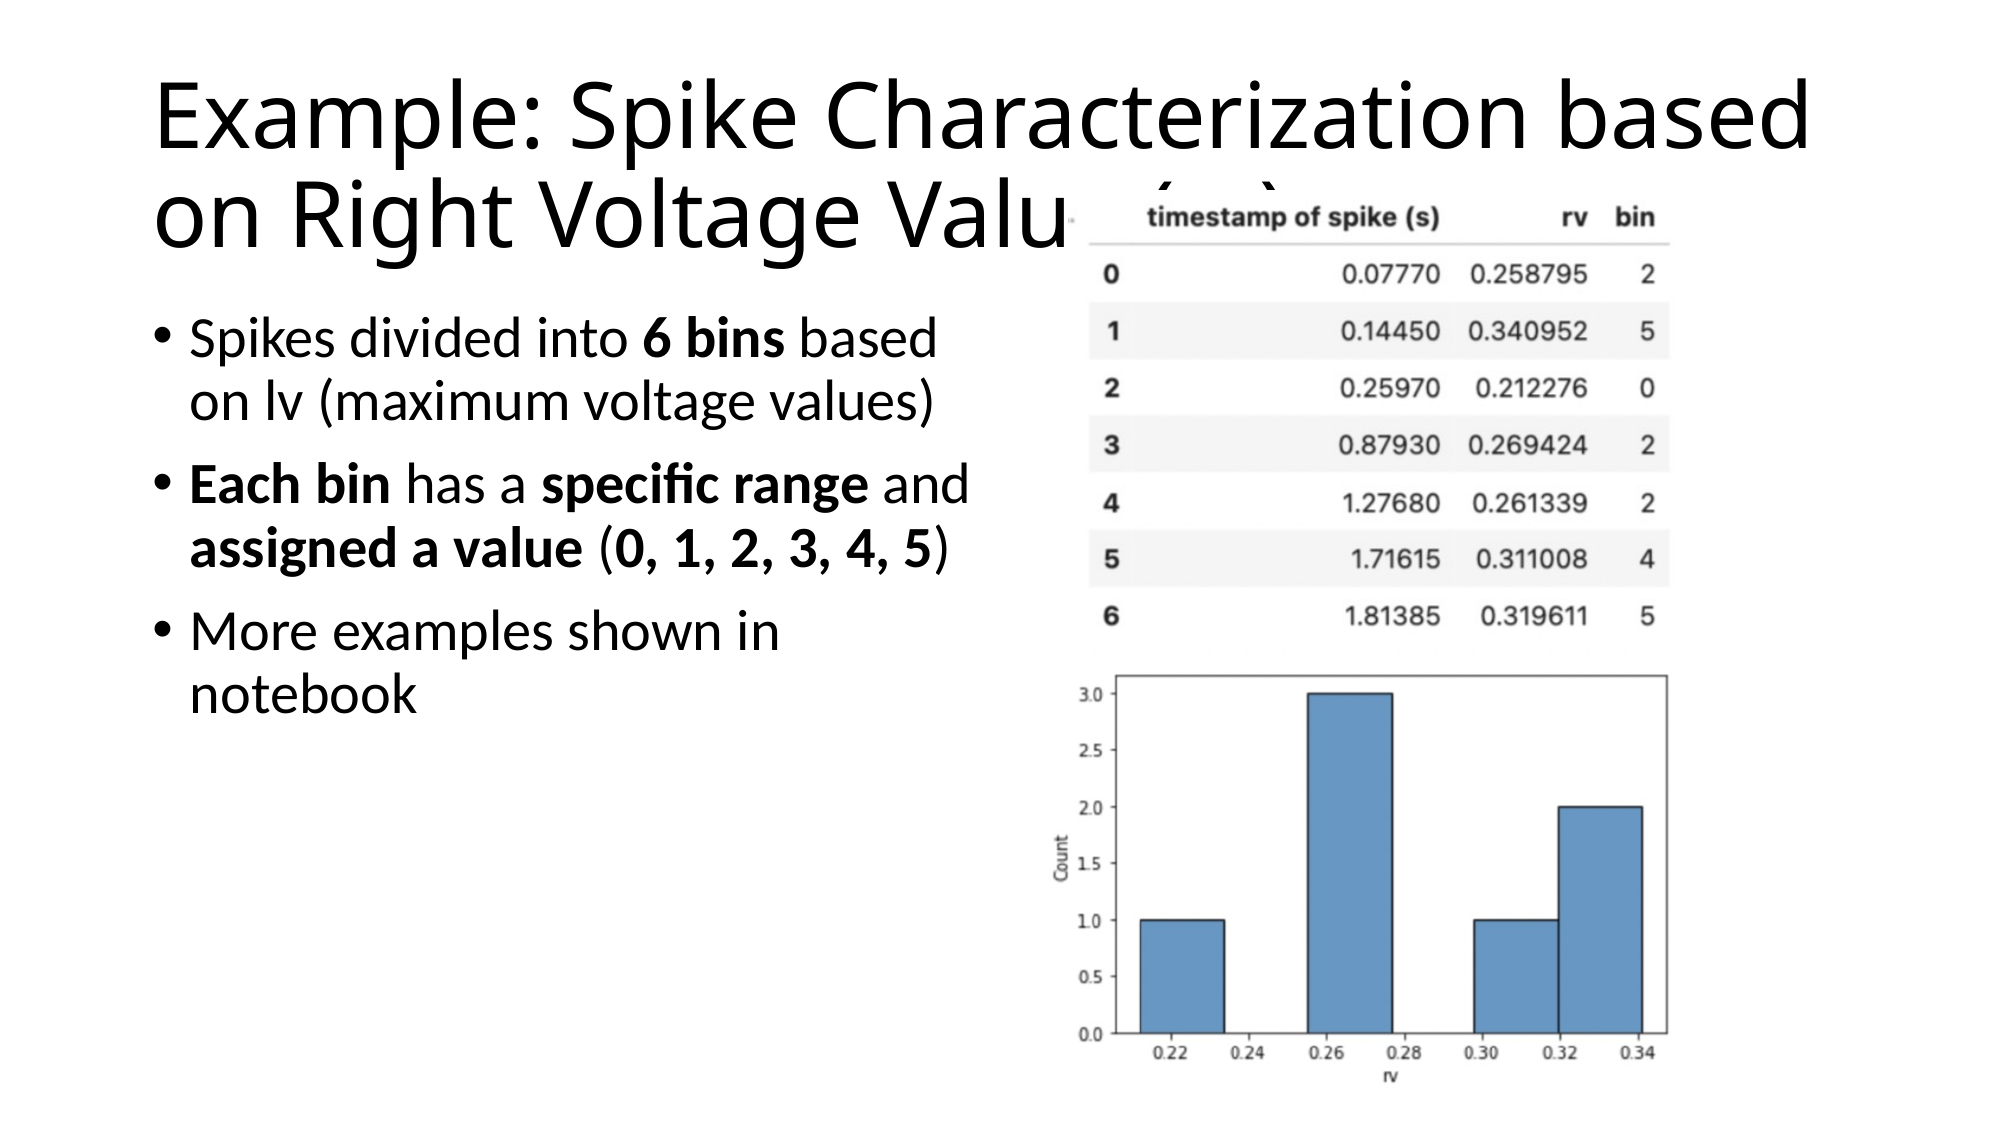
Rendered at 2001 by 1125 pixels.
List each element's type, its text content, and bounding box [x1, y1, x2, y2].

list Spikes divided into 6 bins based on lv (maximum voltage values) Each bin has a specific range and assigned a value (0, 1, 2, 3, 4, 5) More examples shown in notebook [137, 299, 989, 1014]
picture [1047, 660, 1703, 1094]
title Example: Spike Characterization based on Right Voltage Value (rv) [137, 59, 1863, 278]
picture [1068, 190, 1703, 653]
